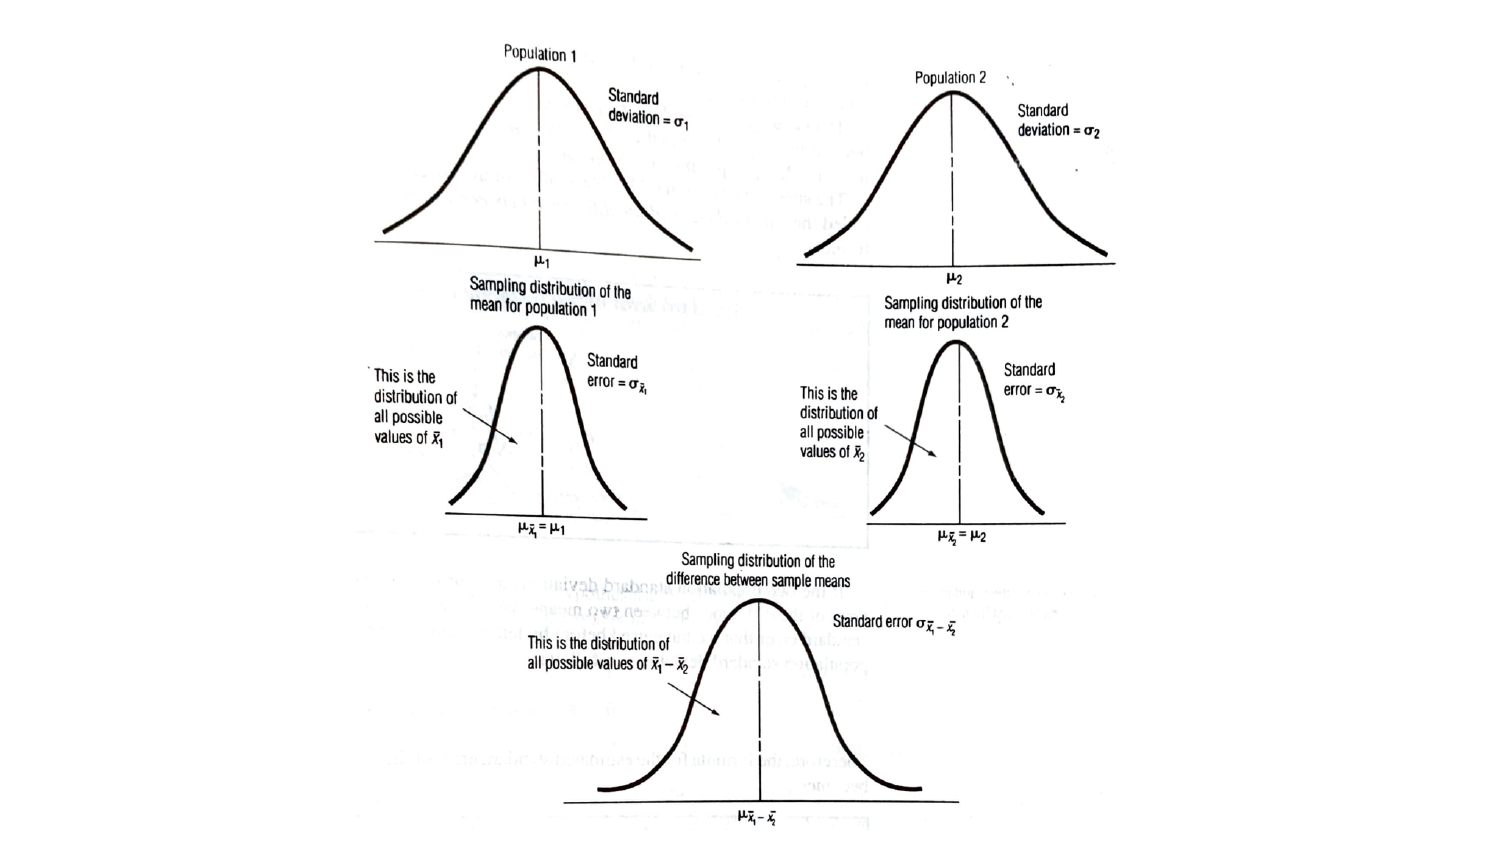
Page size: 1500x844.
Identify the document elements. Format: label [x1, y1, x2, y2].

picture [355, 35, 1145, 830]
